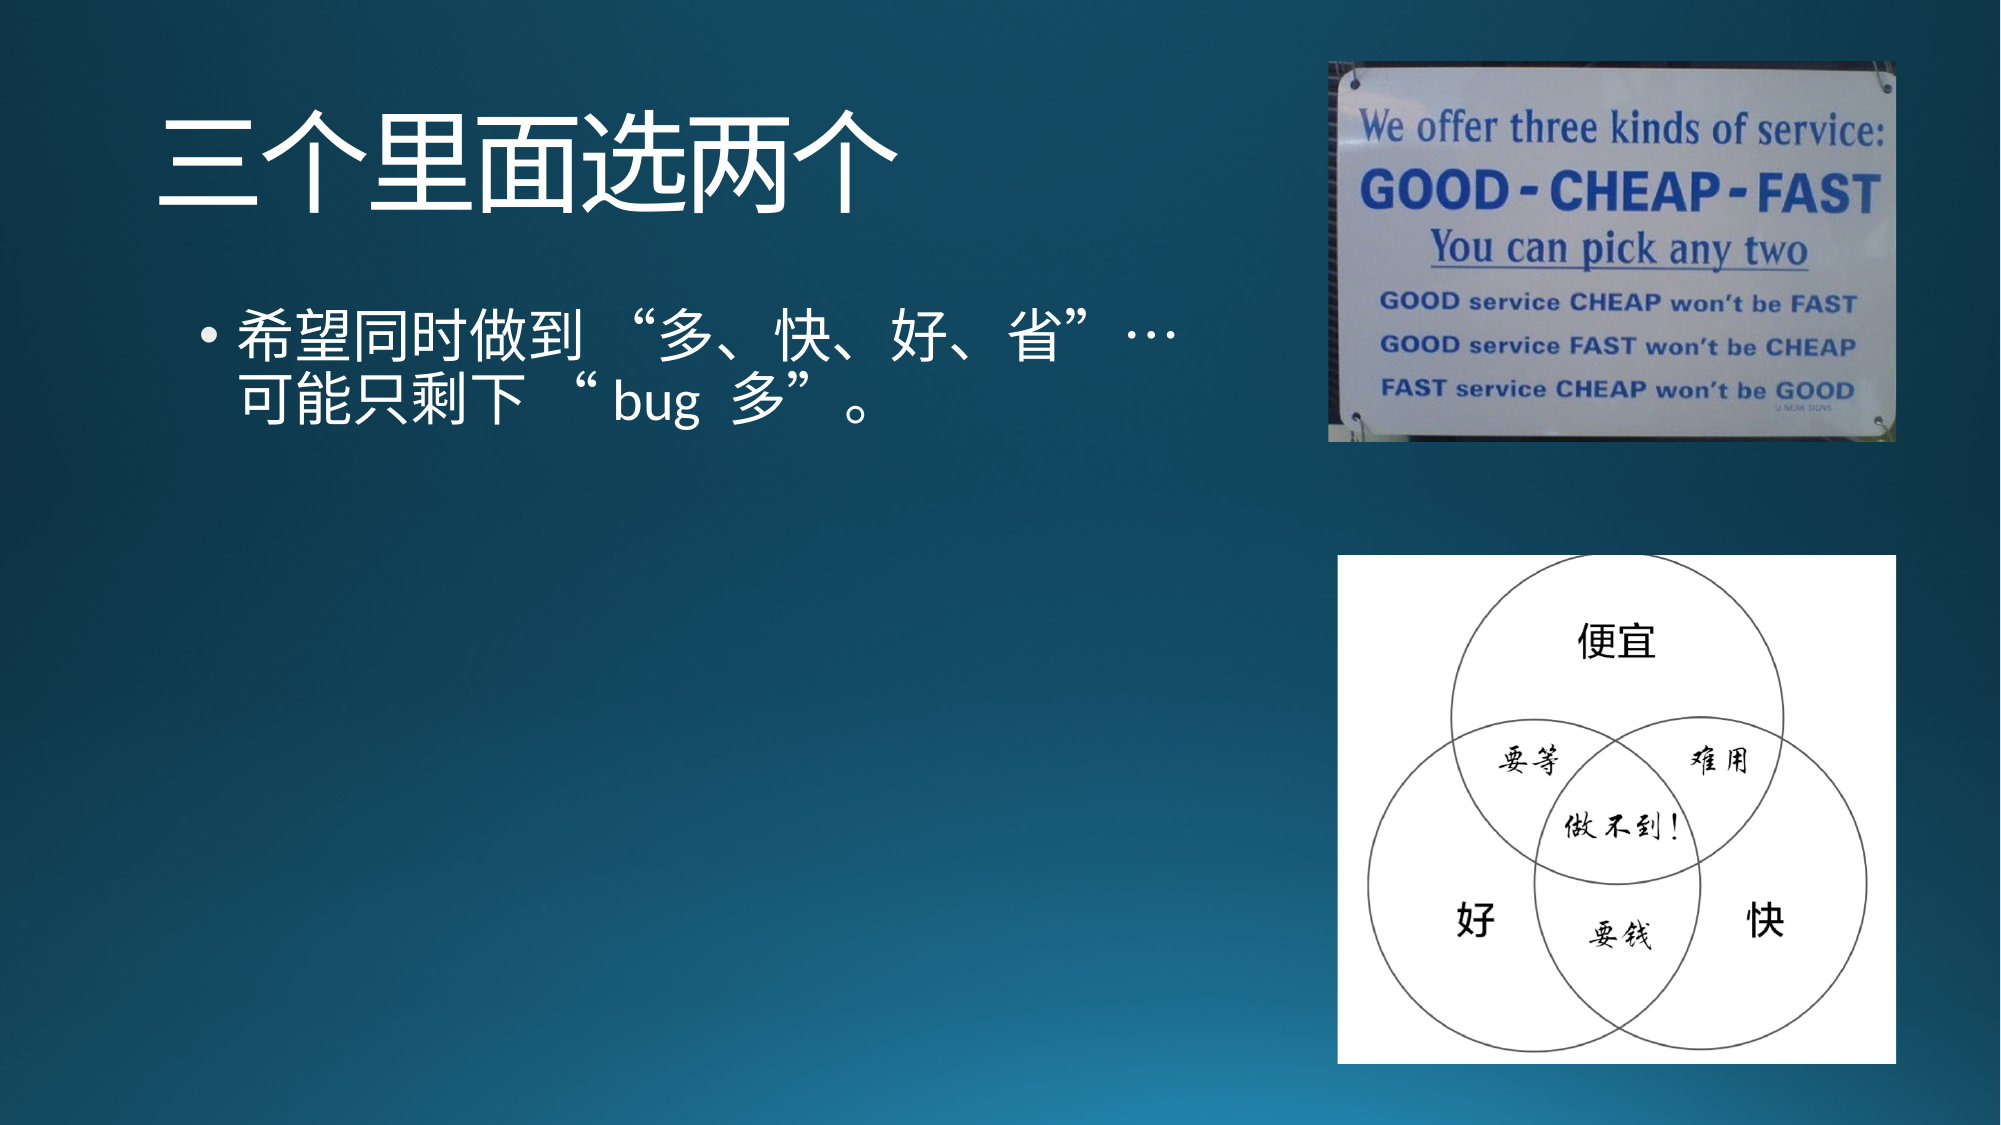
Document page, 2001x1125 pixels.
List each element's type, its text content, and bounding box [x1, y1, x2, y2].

title 三个里面选两个 [137, 59, 1231, 278]
picture [0, 0, 2001, 1125]
list 希望同时做到 “多、快、好、省”… 可能只剩下 “bug 多”。 [183, 299, 1199, 1014]
